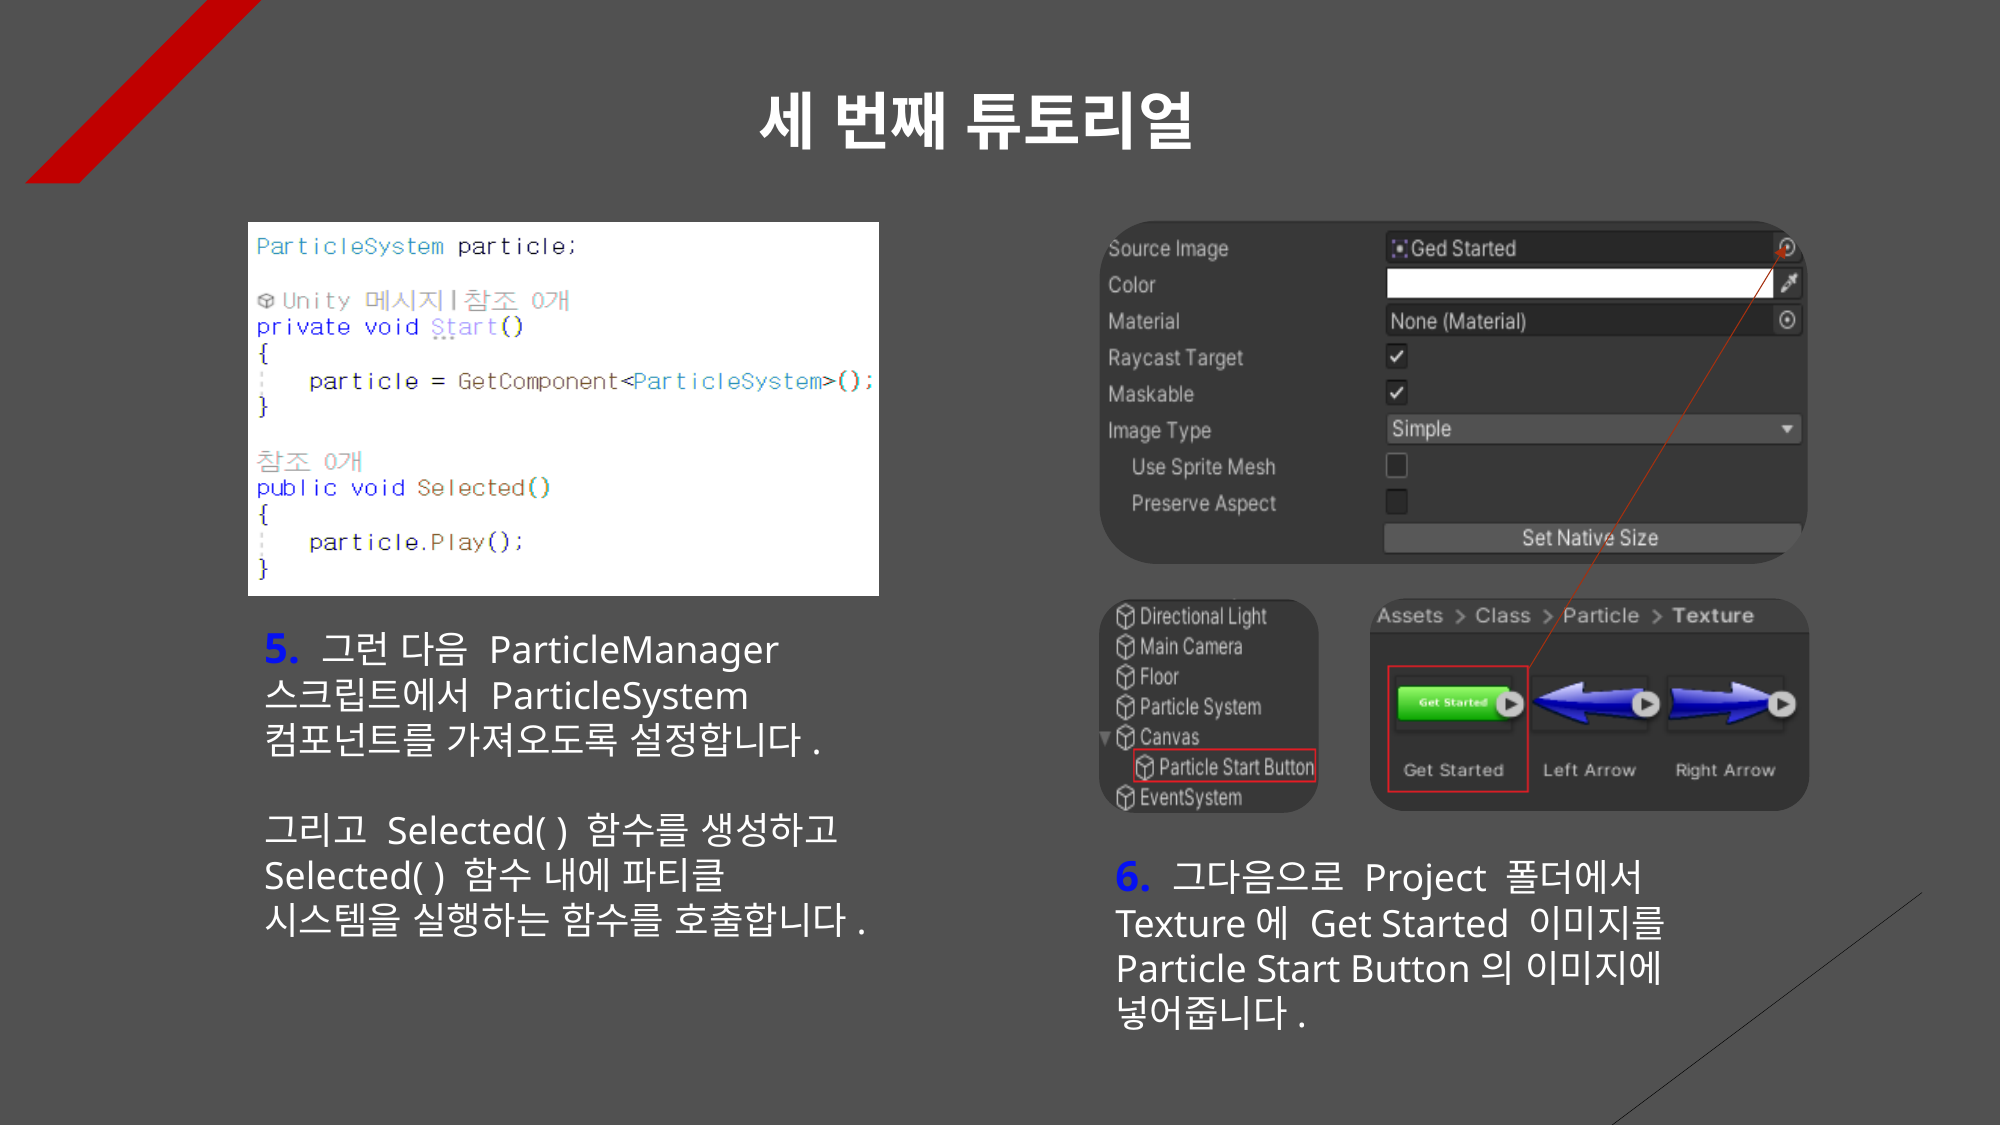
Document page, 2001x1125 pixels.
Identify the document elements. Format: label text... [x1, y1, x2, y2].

picture [1099, 598, 1319, 813]
text_box 5. 그런 다음 ParticleManager 스크립트에서 ParticleSystem 컴포넌트를 가져오도록 설정합니다. 그리고 Selected( ) 함수를 생성하고 Selected( ) 함수 내에 파티클 시스템을 실행하는 함수를 호출합니다. [249, 614, 880, 950]
picture [1099, 220, 1808, 564]
picture [248, 222, 880, 596]
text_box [1528, 245, 1787, 669]
picture [1369, 598, 1810, 812]
text_box 세 번째 튜토리얼 [743, 74, 1259, 165]
text_box 6. 그다음으로 Project 폴더에서 Texture에 Get Started 이미지를 Particle Start Button의 이미지에 넣어줍니다. [1100, 842, 1808, 1043]
